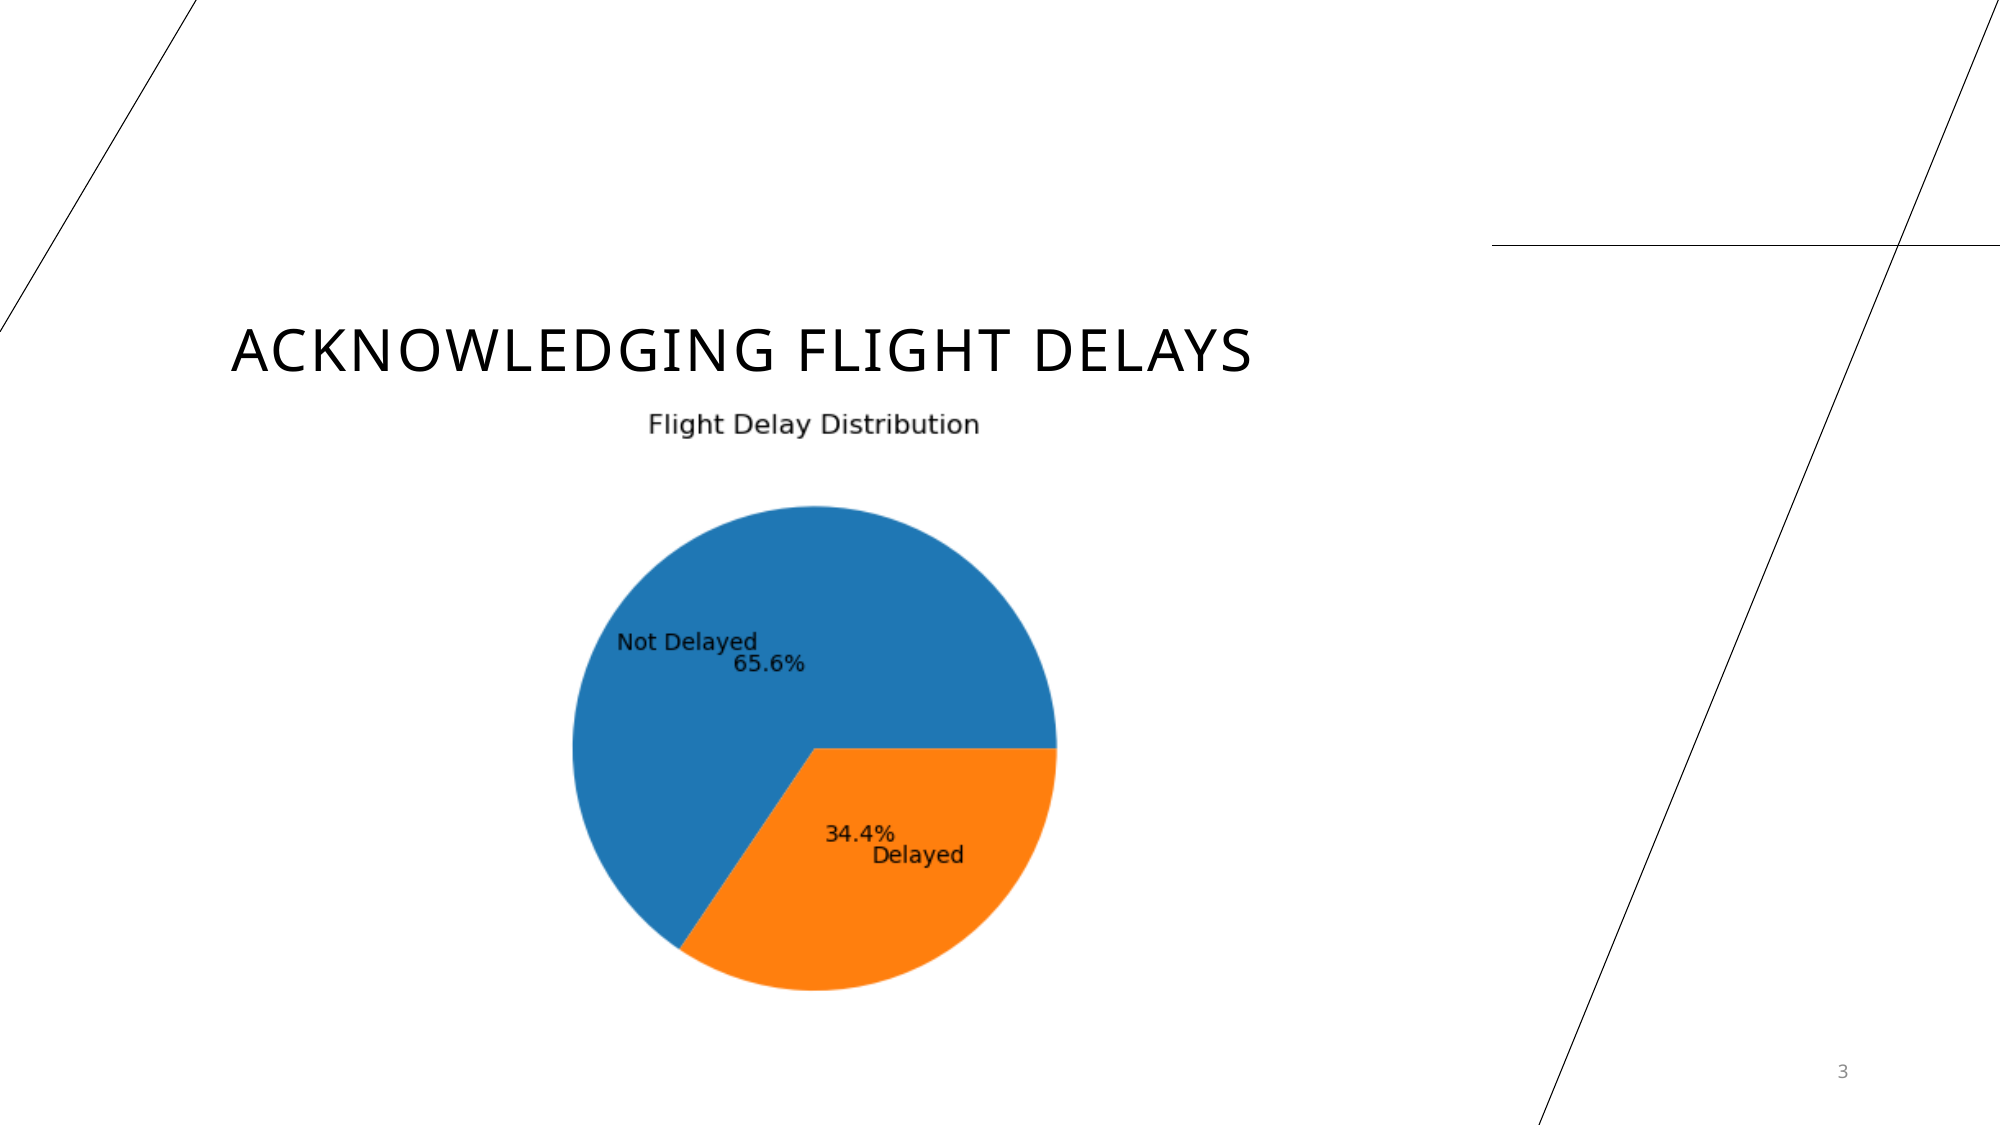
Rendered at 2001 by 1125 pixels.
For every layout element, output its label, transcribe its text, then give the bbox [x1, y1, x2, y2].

title Acknowledging flight delays [216, 43, 1413, 392]
slide_number 3 [1701, 1042, 1864, 1103]
picture [496, 398, 1133, 1068]
